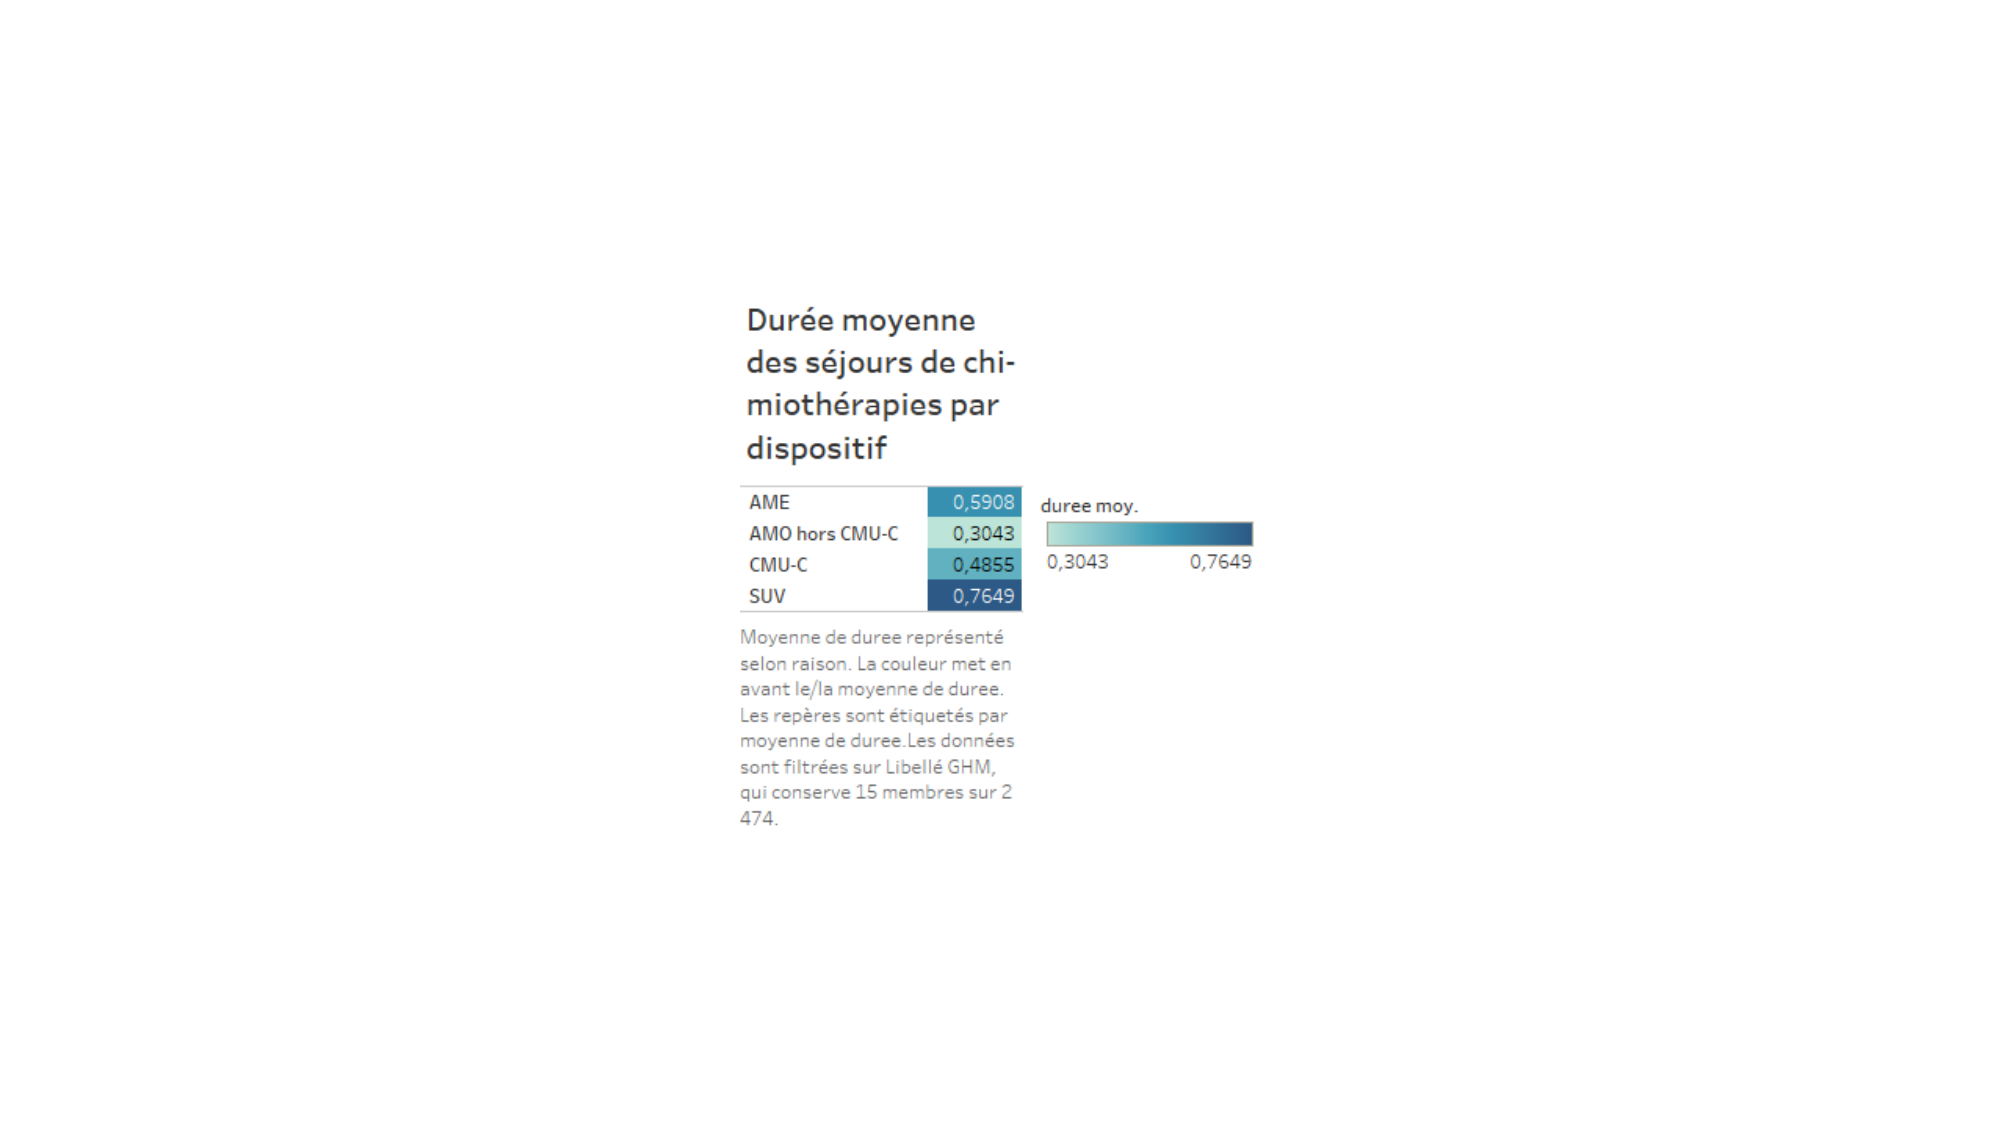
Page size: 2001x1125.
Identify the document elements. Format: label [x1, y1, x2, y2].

picture [740, 287, 1260, 838]
